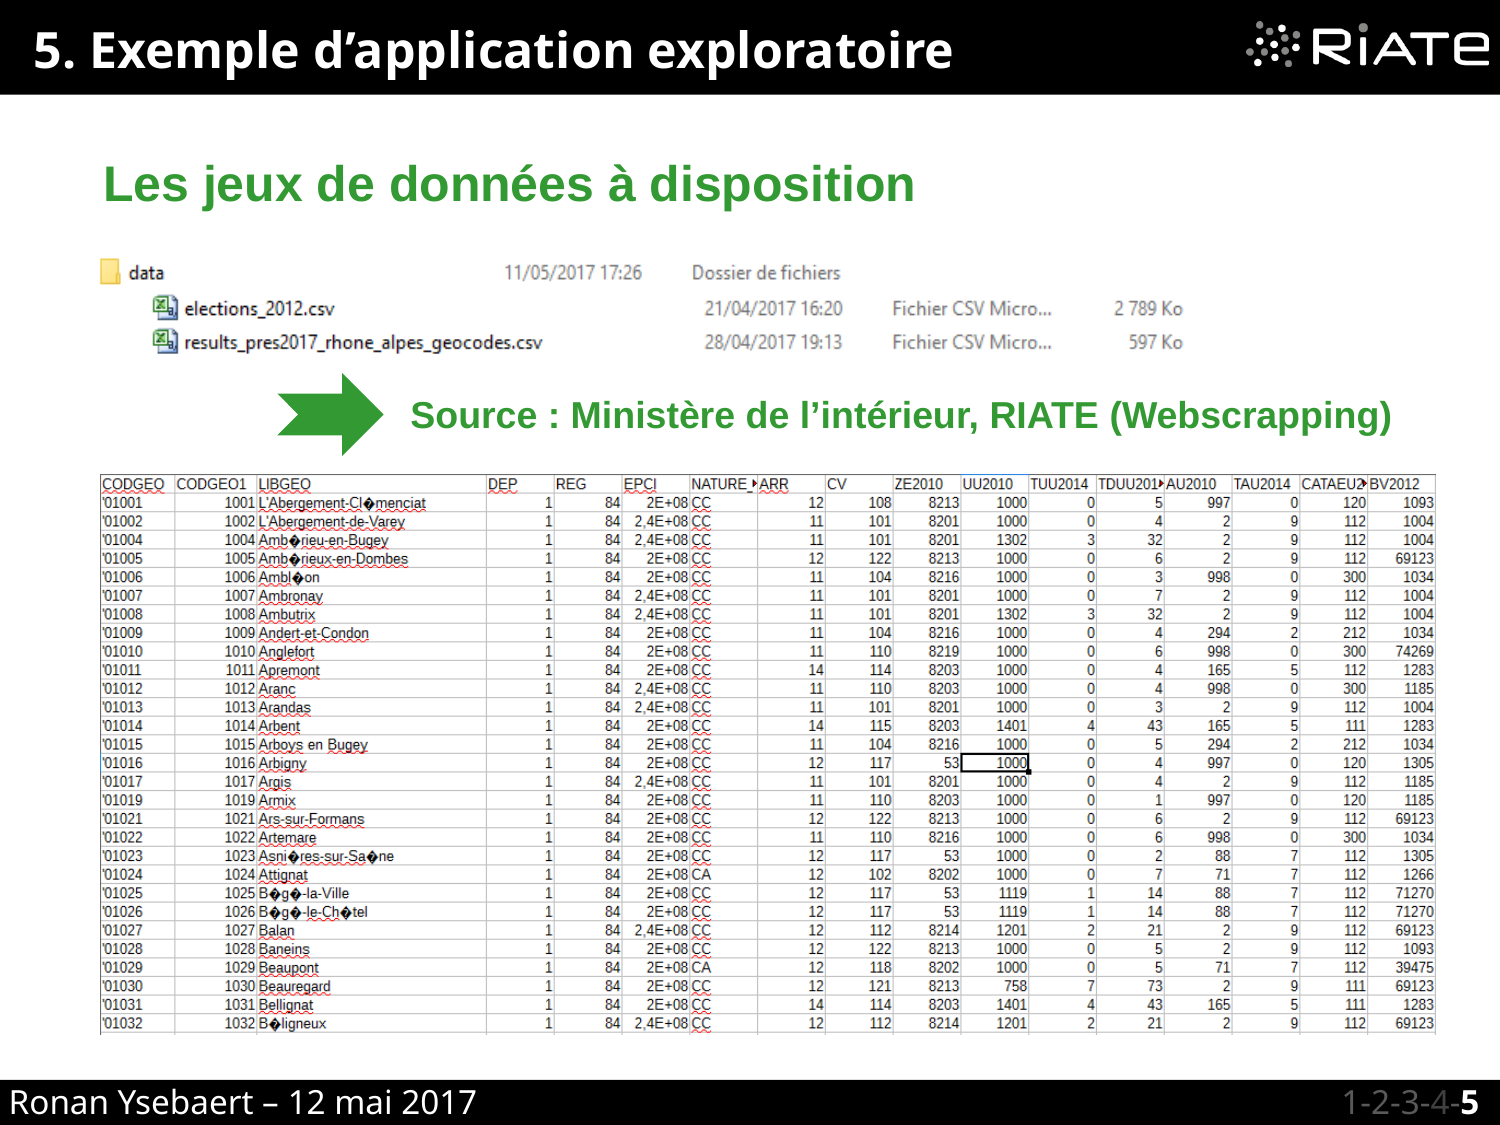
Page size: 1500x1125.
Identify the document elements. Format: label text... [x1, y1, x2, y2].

text_box 5. Exemple d’application exploratoire [19, 10, 1152, 86]
text_box Les jeux de données à disposition [88, 144, 1388, 219]
text_box [275, 371, 386, 459]
text_box Ronan Ysebaert – 12 mai 2017 [0, 1073, 655, 1125]
picture [1245, 21, 1489, 67]
text_box [0, 0, 1500, 97]
text_box 1-2-3-4-5 [834, 1073, 1495, 1125]
picture [88, 254, 1199, 362]
text_box [655, 1078, 834, 1125]
text_box [1495, 1078, 1500, 1125]
picture [100, 474, 1436, 1036]
text_box Source : Ministère de l’intérieur, RIATE (Webscrapping) [395, 383, 1447, 444]
